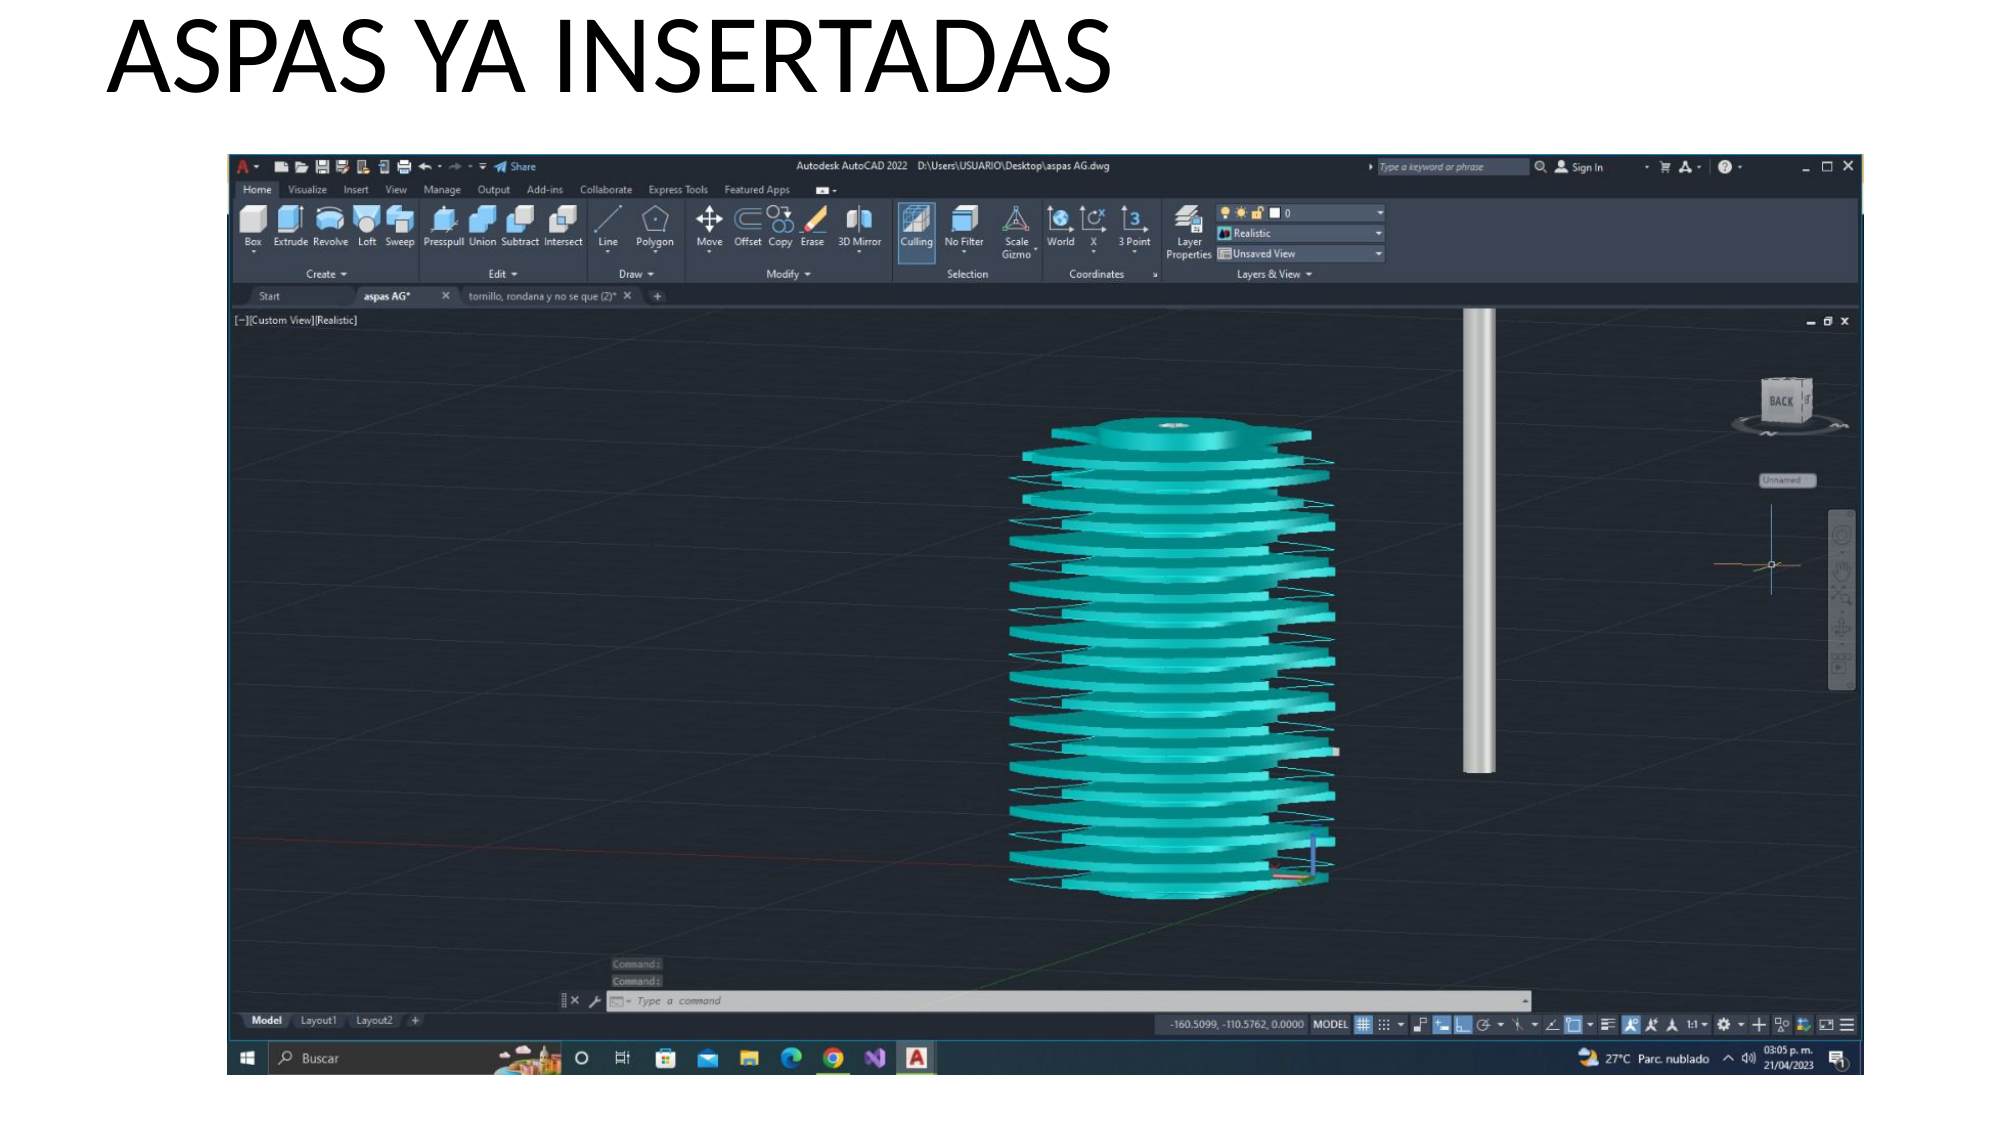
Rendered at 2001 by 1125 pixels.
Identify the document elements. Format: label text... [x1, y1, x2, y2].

picture [227, 154, 1864, 1075]
text_box ASPAS YA INSERTADAS [91, 0, 1333, 123]
